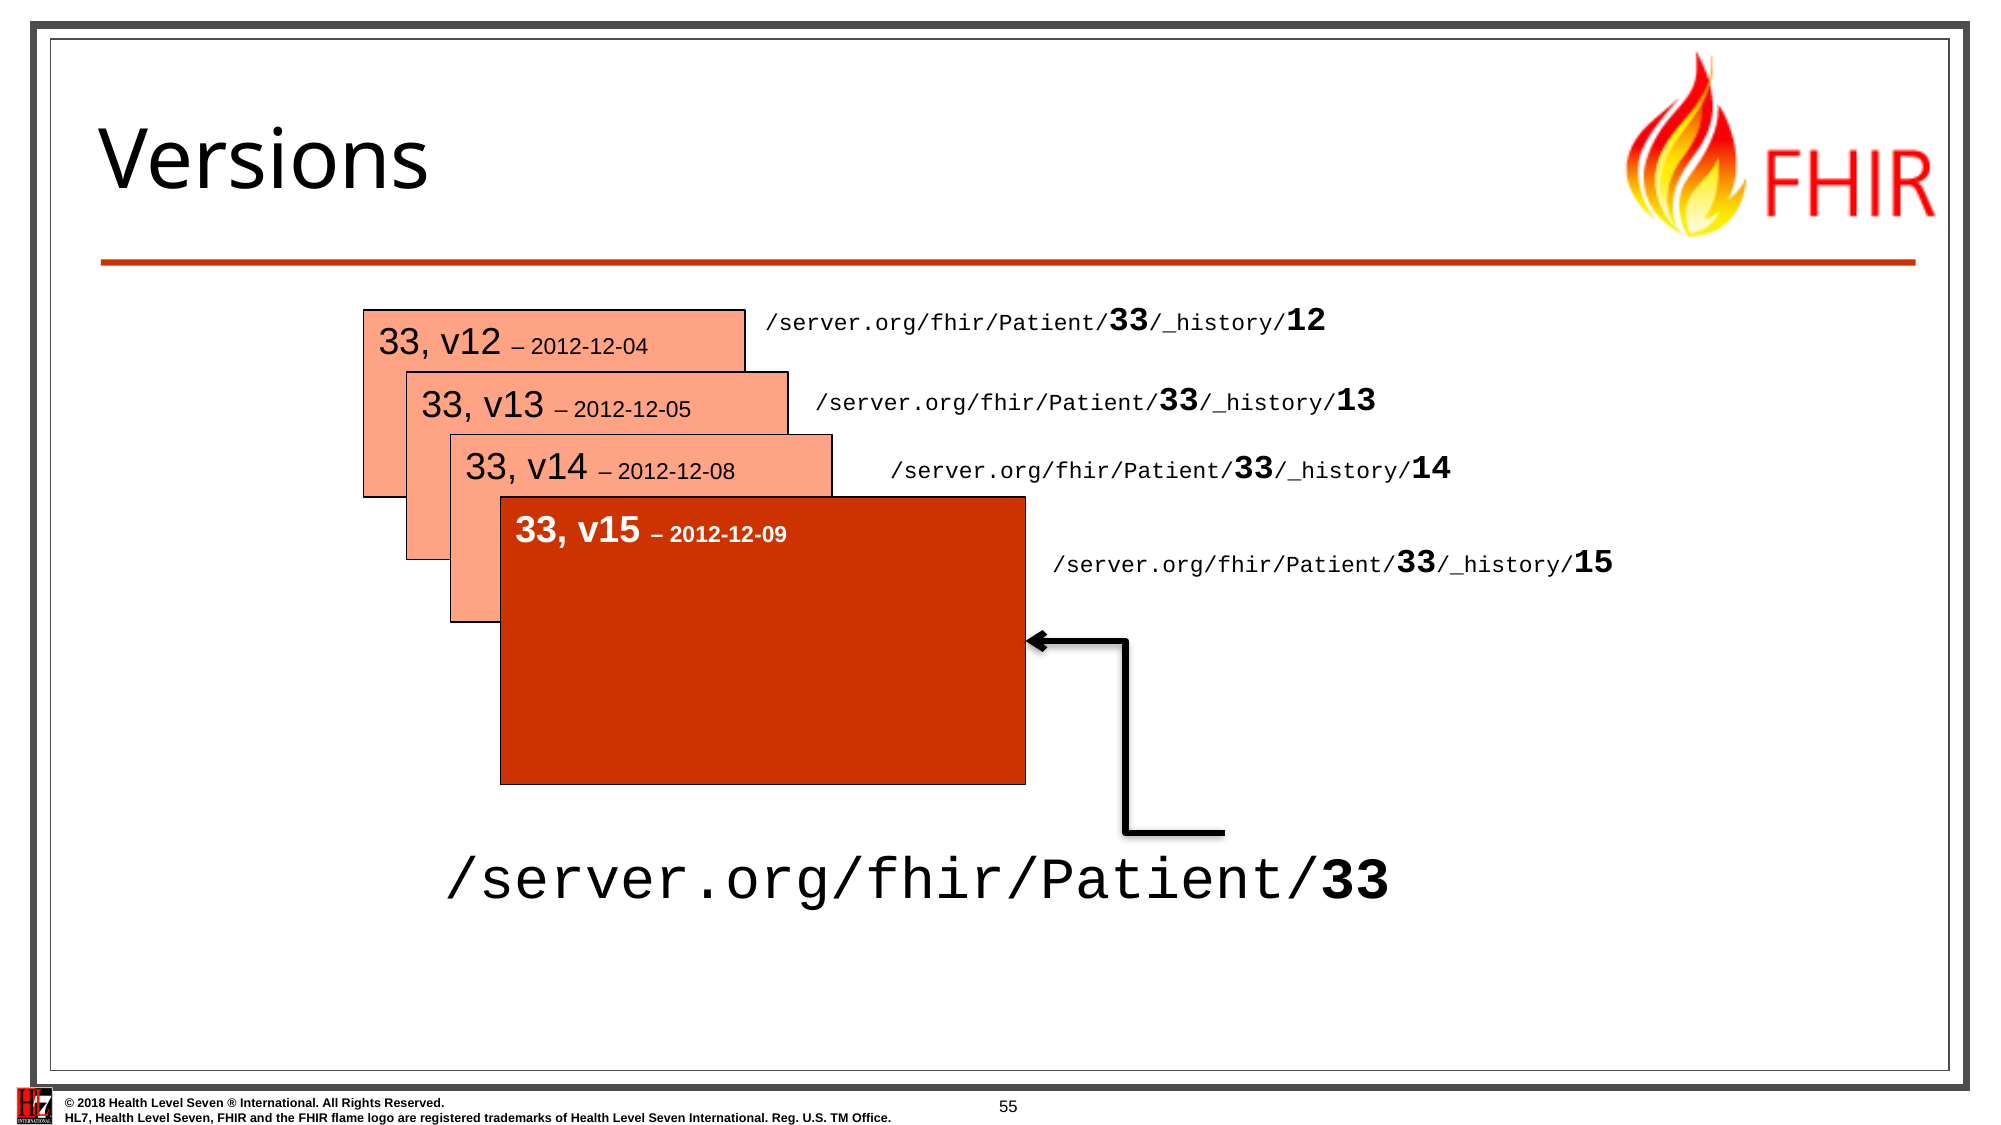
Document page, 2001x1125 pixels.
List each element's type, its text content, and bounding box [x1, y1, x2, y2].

text_box /server.org/fhir/Patient/33/_history/15 [1037, 531, 1750, 587]
slide_number 55 [949, 1087, 1067, 1125]
picture [16, 1087, 53, 1125]
picture [1613, 41, 1948, 247]
text_box /server.org/fhir/Patient/33/_history/13 [800, 369, 1513, 425]
text_box 33, v14 – 2012-12-08 [450, 434, 832, 623]
text_box /server.org/fhir/Patient/33/_history/12 [750, 289, 1463, 345]
text_box 33, v15 – 2012-12-09 [500, 497, 1026, 785]
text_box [1025, 640, 1226, 834]
text_box /server.org/fhir/Patient/33/_history/14 [875, 437, 1588, 493]
title Versions [83, 77, 1614, 213]
text_box 33, v12 – 2012-12-04 [363, 309, 745, 498]
text_box 33, v13 – 2012-12-05 [406, 372, 788, 560]
text_box /server.org/fhir/Patient/33 [430, 832, 1463, 918]
